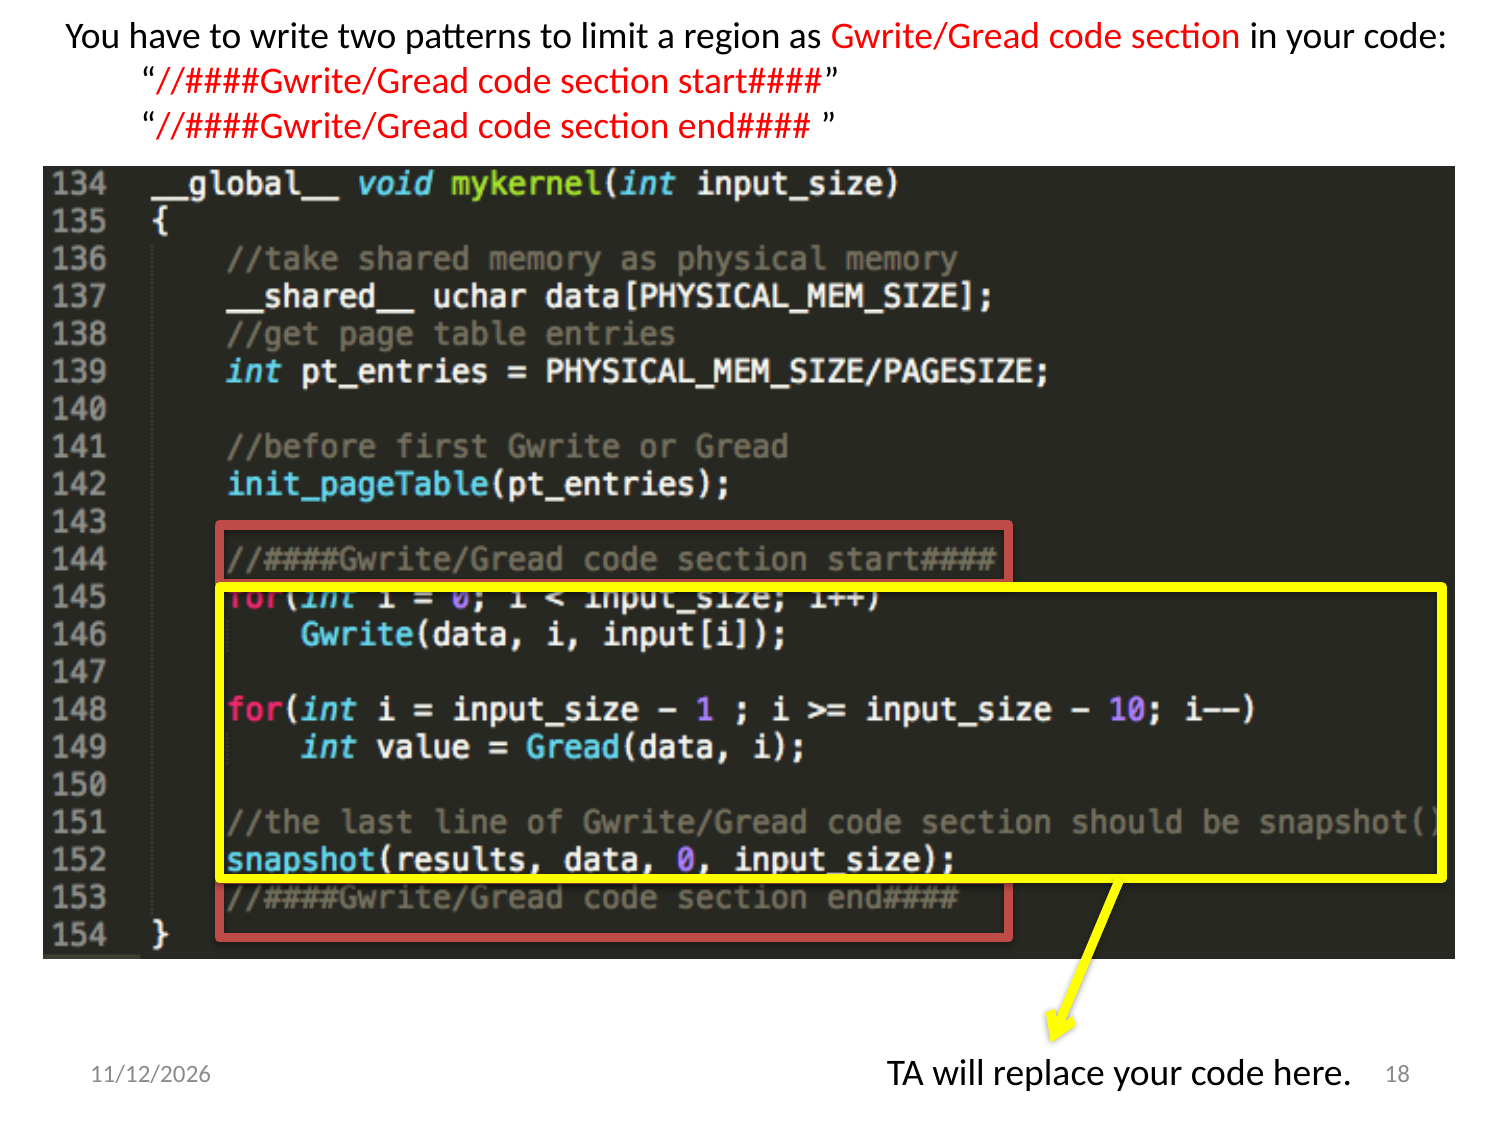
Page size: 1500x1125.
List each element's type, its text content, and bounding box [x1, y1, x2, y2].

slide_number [75, 1042, 425, 1103]
slide_number 18 [1074, 1042, 1425, 1103]
picture [43, 166, 1455, 959]
text_box You have to write two patterns to limit a region as Gwrite/Gread code section in your code: “//####Gwrite/Gread code section start####” “//####Gwrite/Gread code section end#### ” [50, 4, 1472, 199]
text_box TA will replace your code here. [872, 1040, 1368, 1101]
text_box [1050, 878, 1120, 1043]
